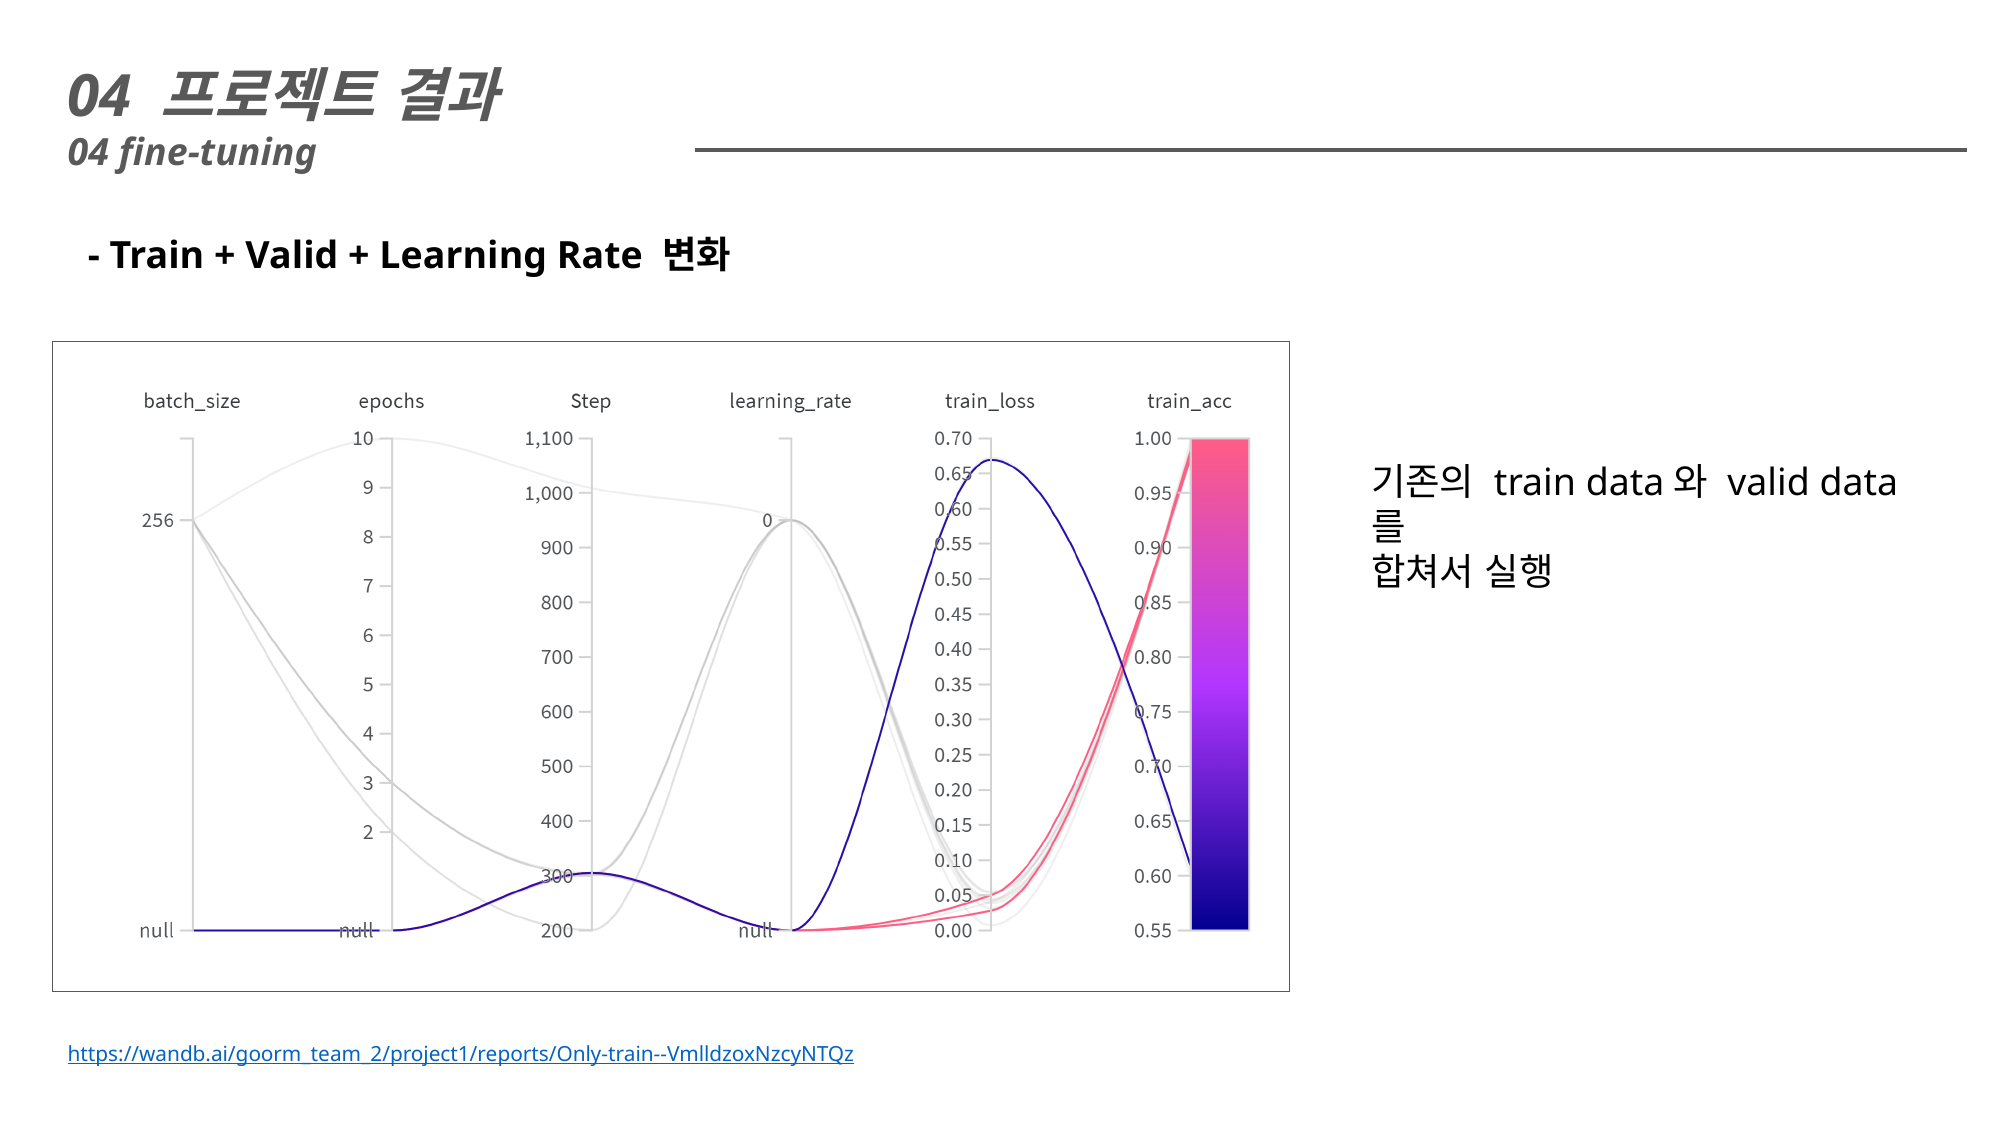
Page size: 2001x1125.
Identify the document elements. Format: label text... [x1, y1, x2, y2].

text_box 04 프로젝트 결과 04 fine-tuning [52, 50, 907, 181]
text_box - Train + Valid + Learning Rate 변화 [72, 181, 862, 341]
text_box https://wandb.ai/goorm_team_2/project1/reports/Only-train--VmlldzoxNzcyNTQz [52, 1032, 1053, 1076]
text_box 기존의 train data와 valid data를 합쳐서 실행 [1355, 265, 1952, 786]
picture [52, 341, 1290, 992]
